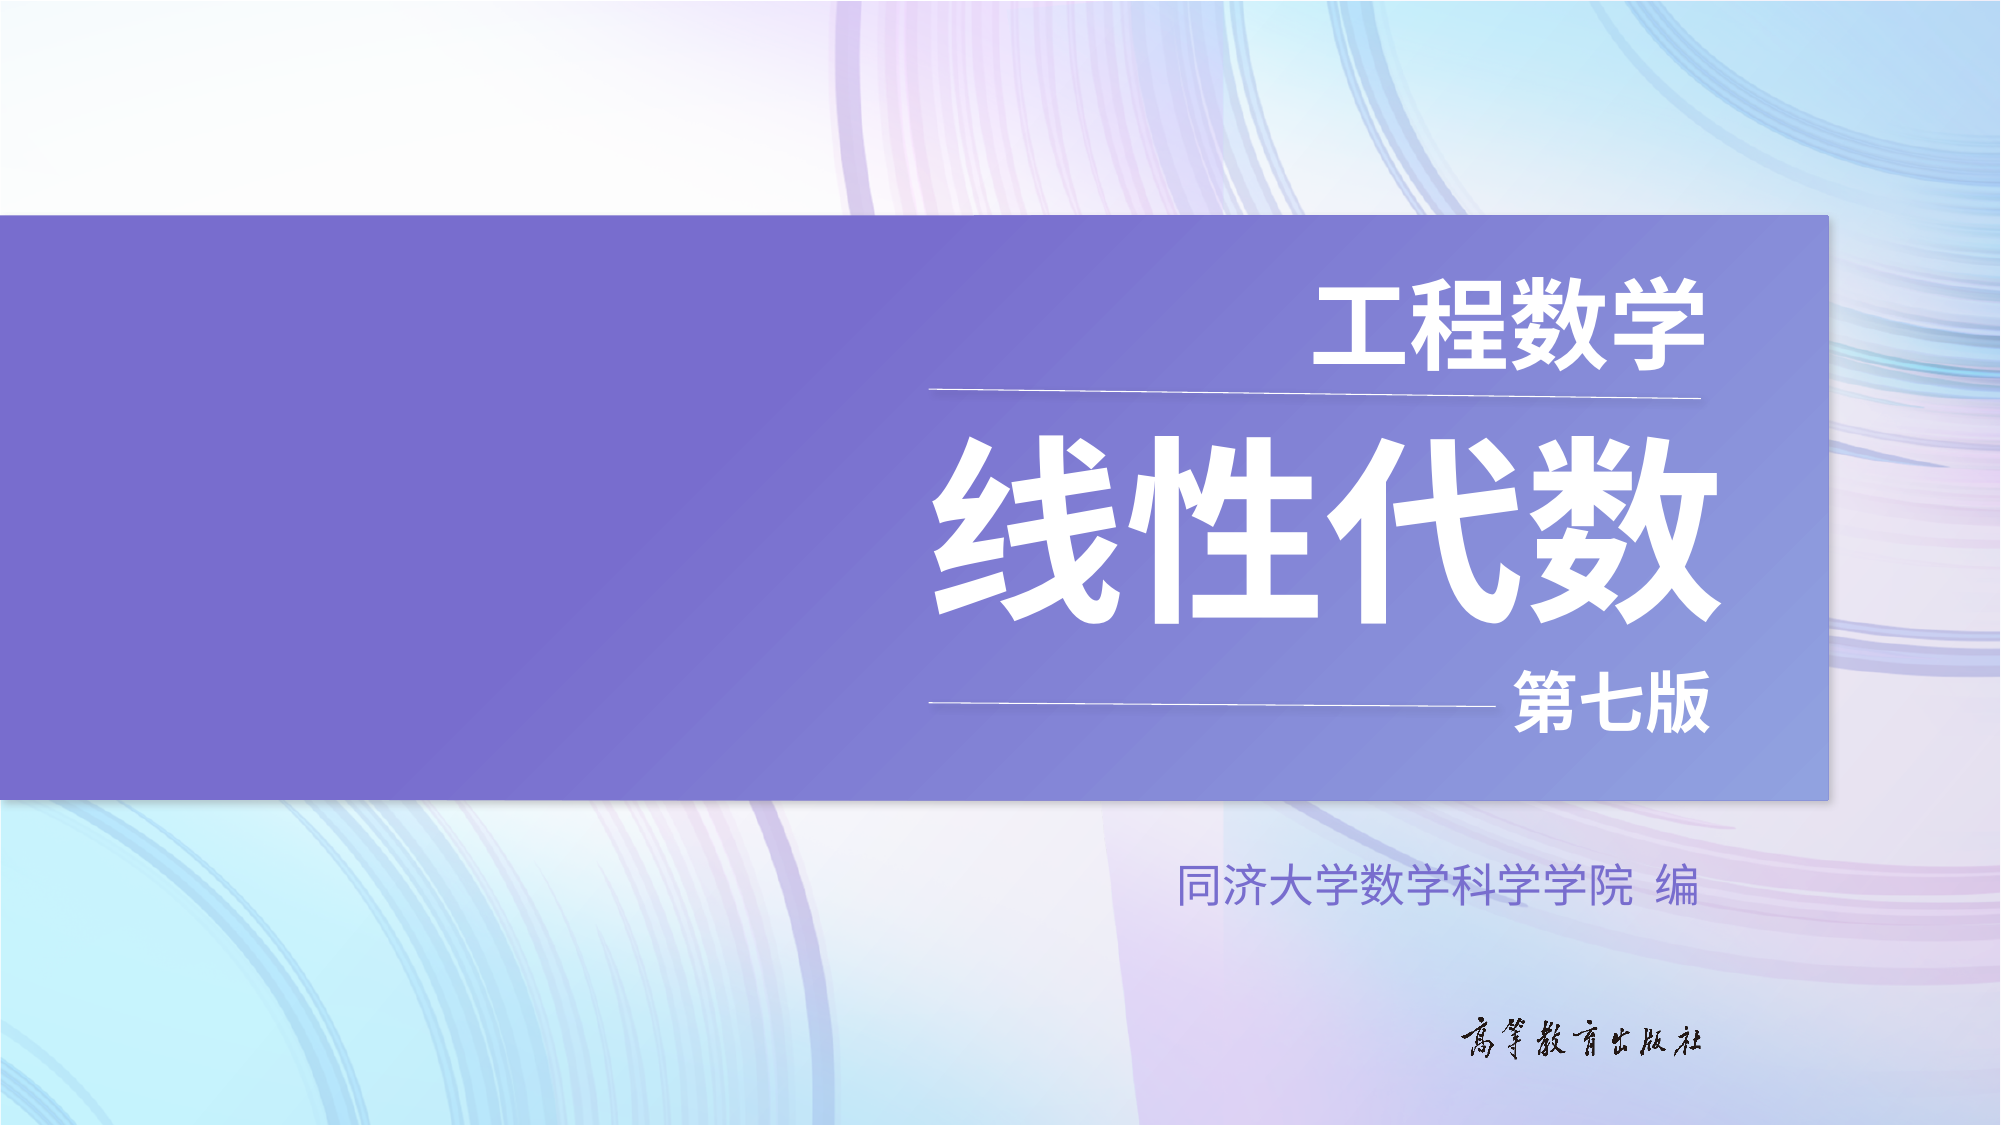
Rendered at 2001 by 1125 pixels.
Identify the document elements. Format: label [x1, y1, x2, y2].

picture [2, 802, 1518, 1125]
picture [2, 2, 2000, 428]
picture [1461, 1017, 1701, 1061]
